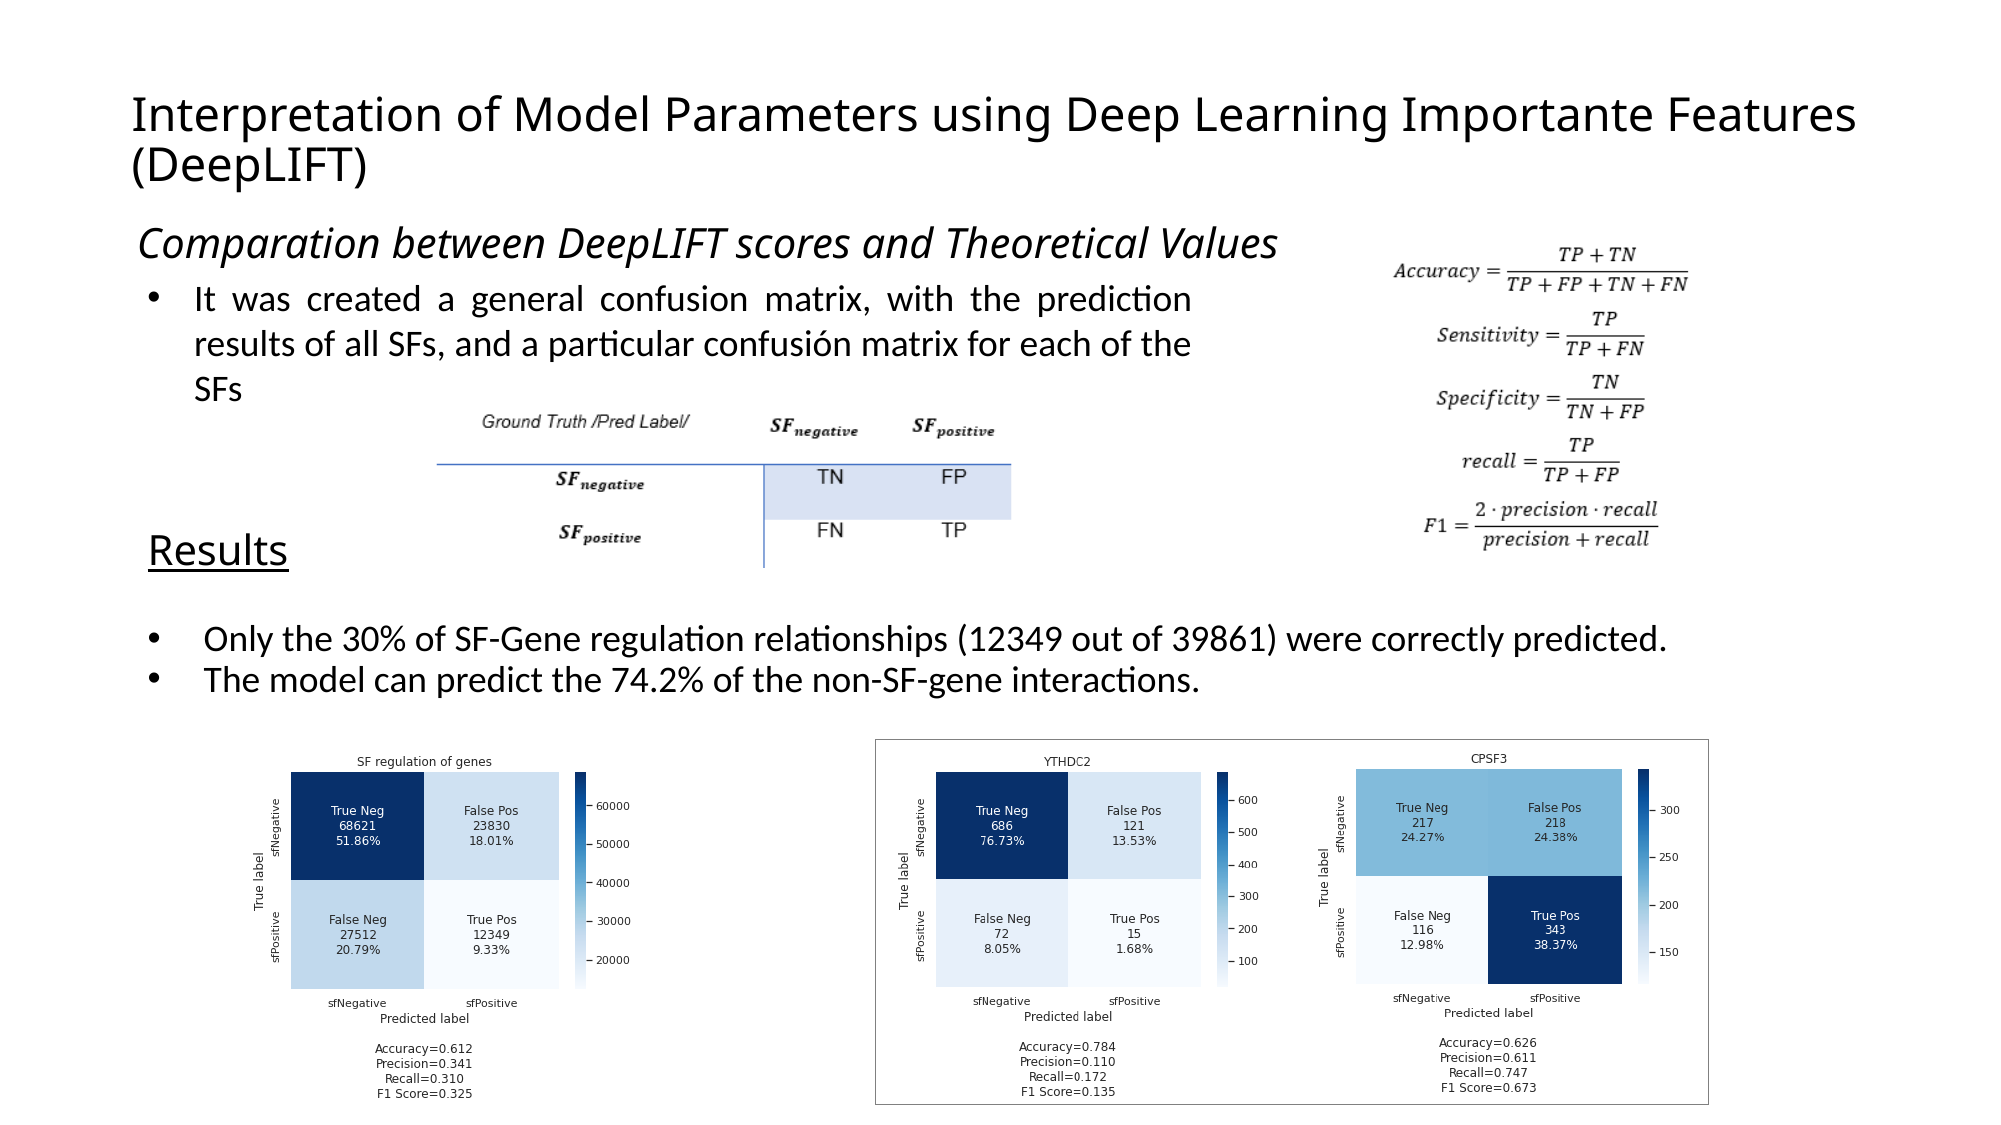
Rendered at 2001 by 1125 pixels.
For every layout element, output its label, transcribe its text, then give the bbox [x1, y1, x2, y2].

text_box Interpretation of Model Parameters using Deep Learning Importante Features (DeepLIFT) [116, 82, 1884, 256]
picture [1377, 239, 1708, 568]
text_box Results Only the 30% of SF-Gene regulation relationships (12349 out of 39861) were correctly predicted. The model can predict the 74.2% of the non-SF-gene interactions. [132, 489, 1783, 740]
text_box It was created a general confusion matrix, with the prediction results of all SFs, and a particular confusión matrix for each of the SFs [132, 310, 1208, 489]
picture [892, 749, 1264, 1105]
picture [409, 392, 1030, 568]
picture [247, 749, 636, 1105]
picture [1312, 746, 1684, 1101]
text_box [875, 739, 1709, 1105]
text_box Comparation between DeepLIFT scores and Theoretical Values [121, 180, 1318, 310]
